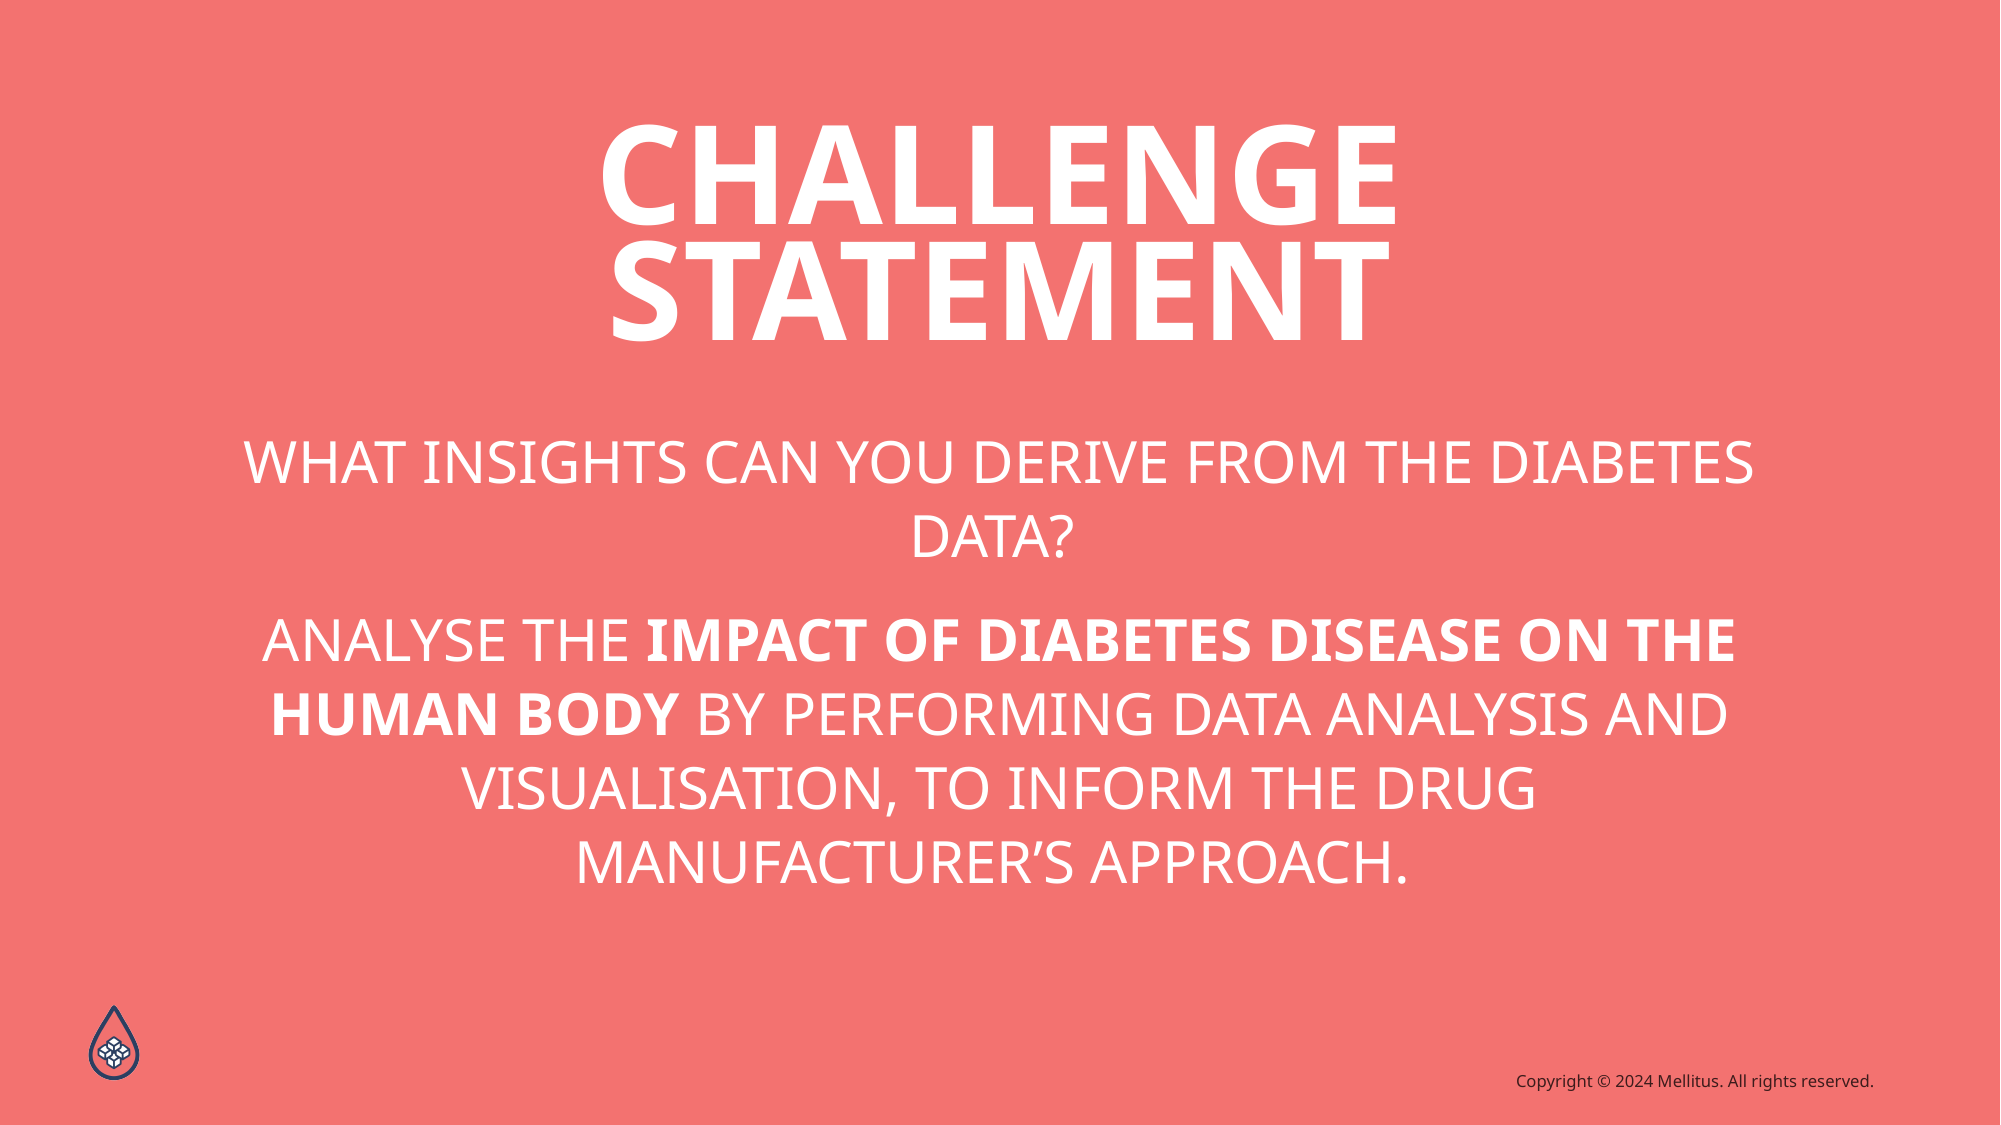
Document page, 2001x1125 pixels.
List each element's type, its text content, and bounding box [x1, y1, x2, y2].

text_box What insights can you derive from the diabetes data? analyse the impact of diabetes Disease on the human body by performing data analysis and visualisation, to inform the drug manufacturer’s approach. [233, 421, 1767, 908]
title CHALLENGE STATEMENT [394, 132, 1606, 366]
picture [39, 998, 185, 1083]
